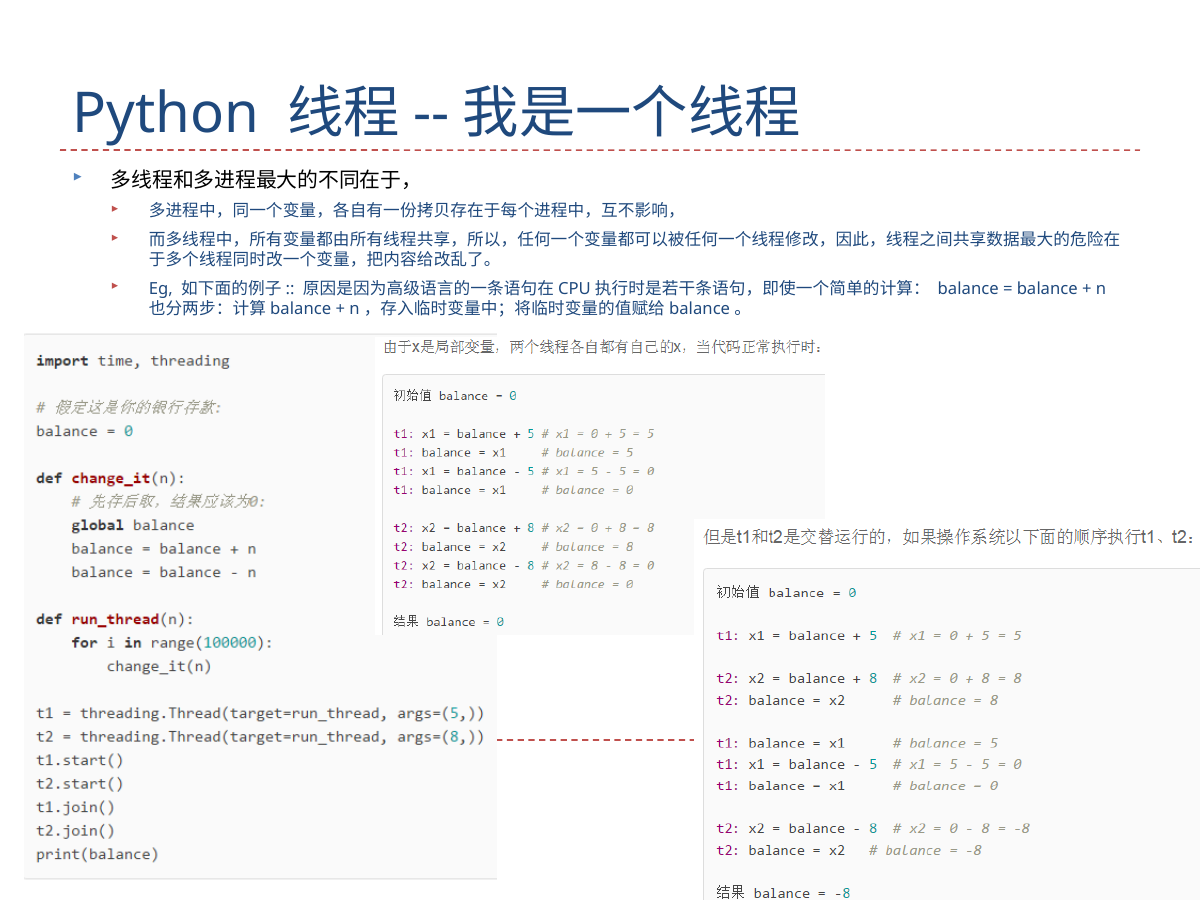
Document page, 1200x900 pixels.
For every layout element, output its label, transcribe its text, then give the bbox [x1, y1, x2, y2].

title Python 线程--我是一个线程 [60, 20, 1140, 150]
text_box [24, 324, 1200, 900]
list 多线程和多进程最大的不同在于， 多进程中，同一个变量，各自有一份拷贝存在于每个进程中，互不影响， 而多线程中，所有变量都由所有线程共享，所以，任何一个变量都可以被任何一个线程修改，因此，线程之间共享数据最大的危险在于多个线程同时改一个变量，把内容给改乱了。 Eg, 如下面的例子:: 原因是因为高级语言的一条语句在CPU执行时是若干条语句，即使一个简单的计算： balance = balance + n 也分两步：计算balance + n，存入临时变量中；将临时变量的值赋给balance。 [60, 159, 1140, 324]
